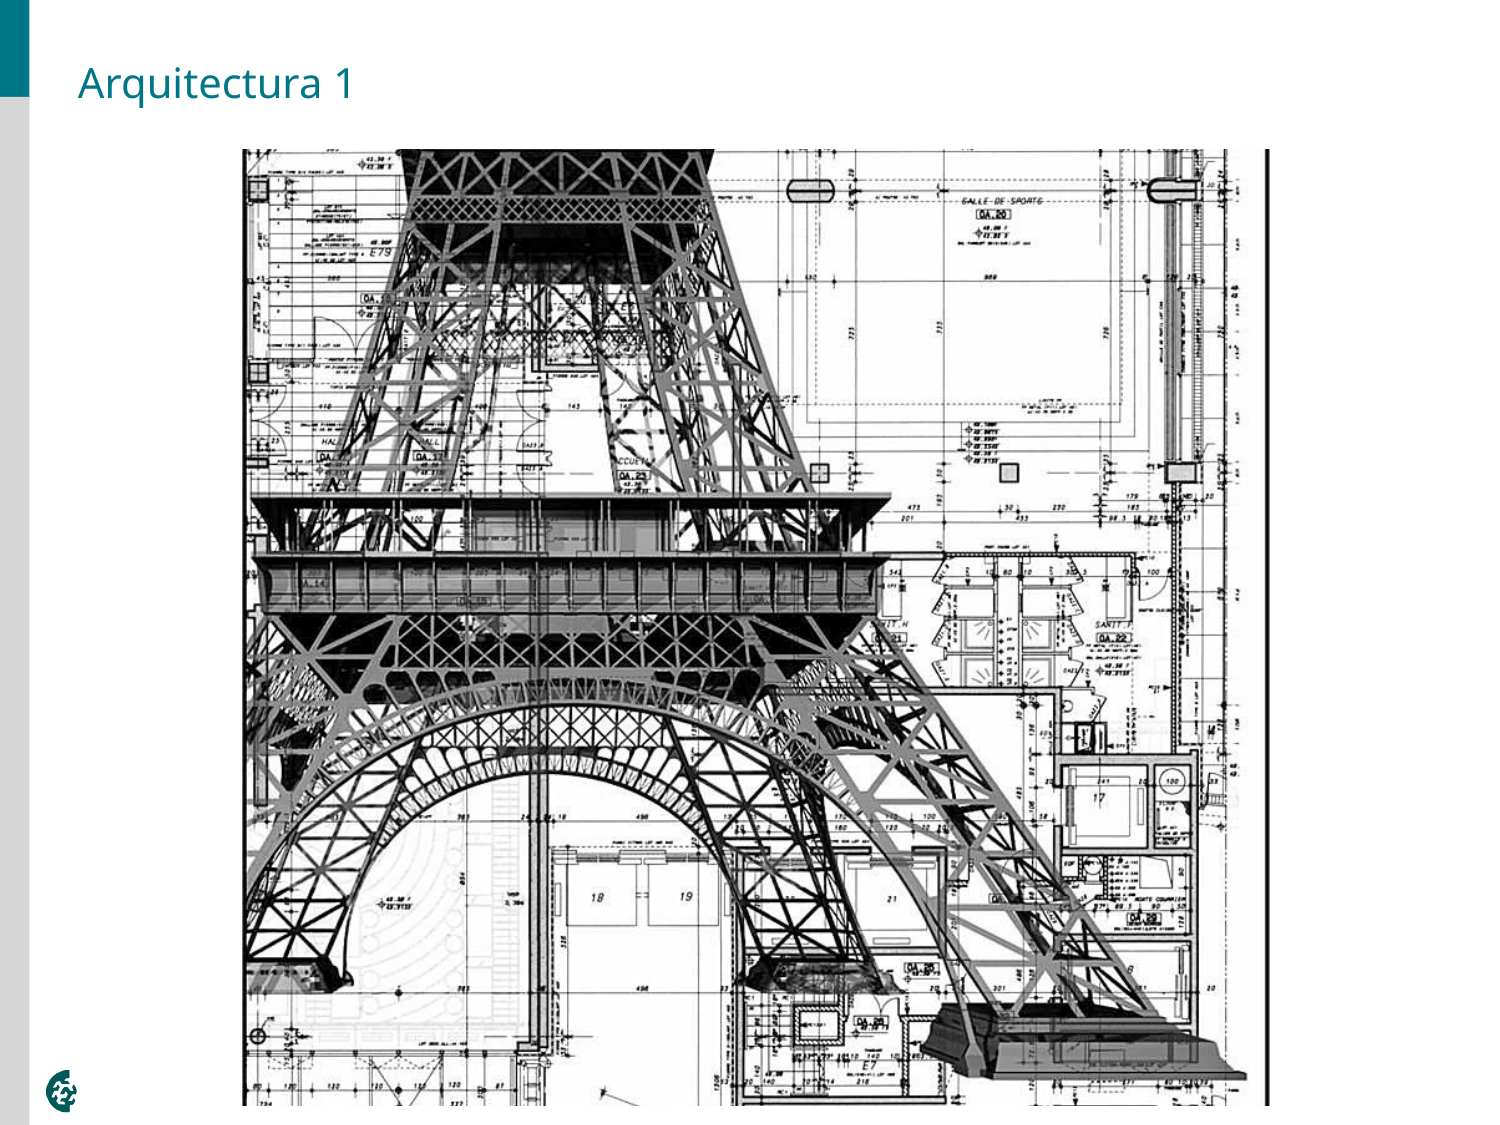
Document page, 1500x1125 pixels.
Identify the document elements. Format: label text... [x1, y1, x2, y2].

picture [241, 148, 1270, 1106]
picture [46, 1070, 77, 1113]
title Arquitectura 1 [78, 56, 1464, 106]
